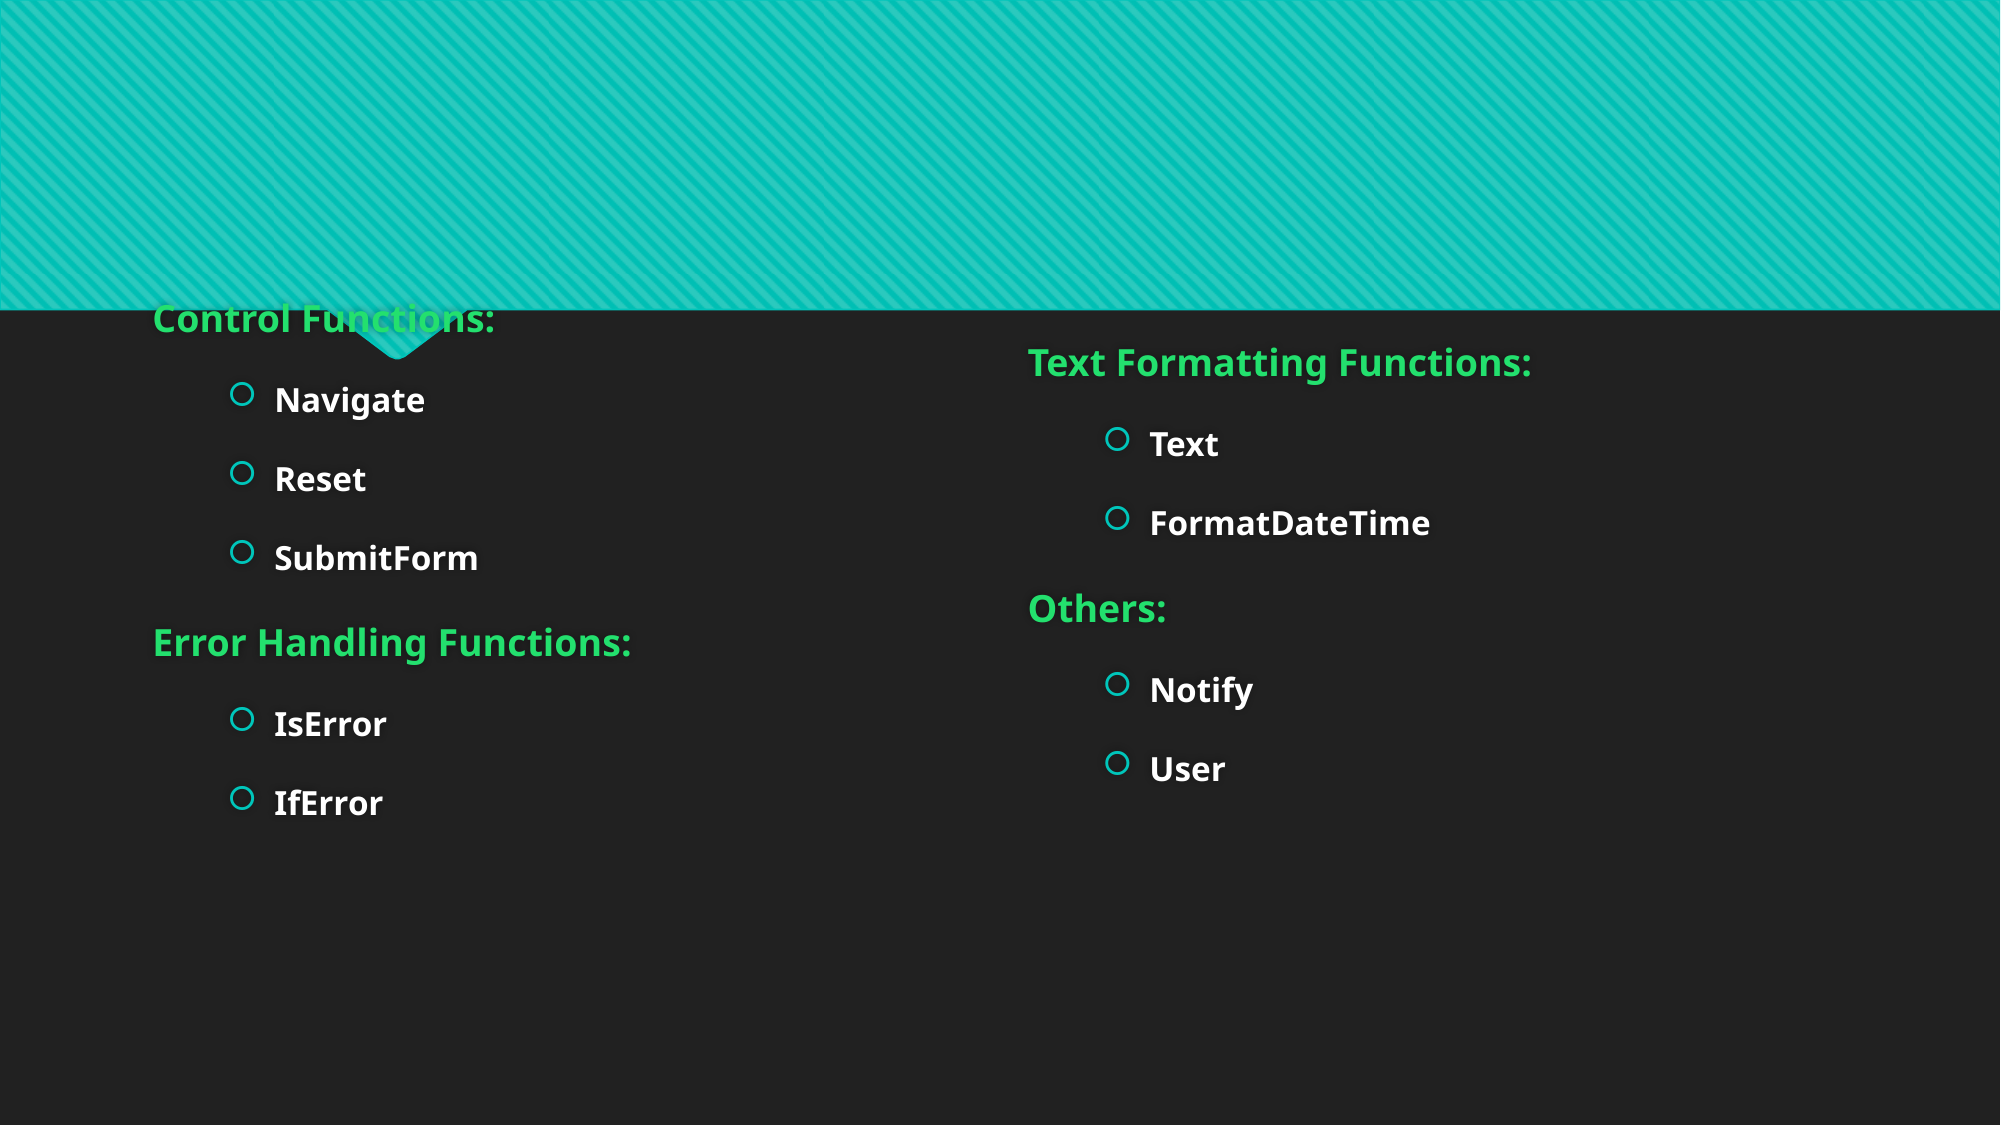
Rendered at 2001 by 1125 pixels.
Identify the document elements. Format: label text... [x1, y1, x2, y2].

list Control Functions: Navigate Reset SubmitForm Error Handling Functions: IsError IfError [137, 168, 988, 1014]
list Text Formatting Functions: Text FormatDateTime Others: Notify User [1012, 178, 1863, 1014]
title [137, 59, 1863, 179]
